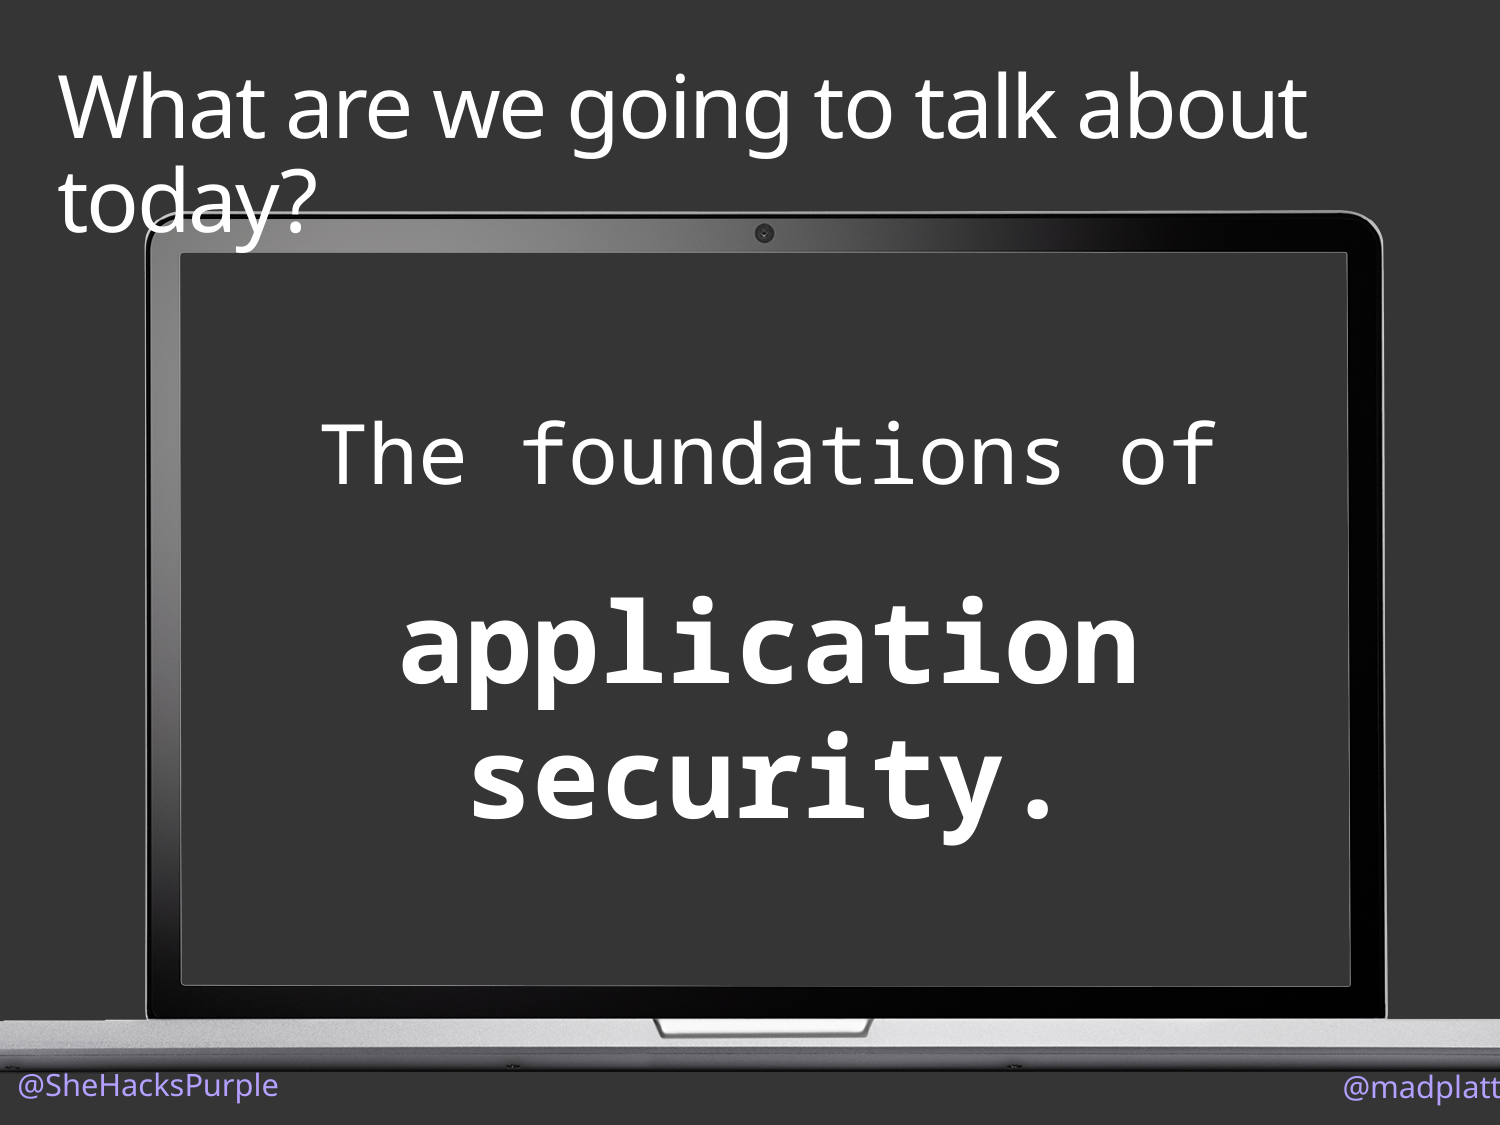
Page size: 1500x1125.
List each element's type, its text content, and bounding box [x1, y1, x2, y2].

title What are we going to talk about today? [33, 47, 1468, 190]
picture [0, 190, 1500, 1091]
